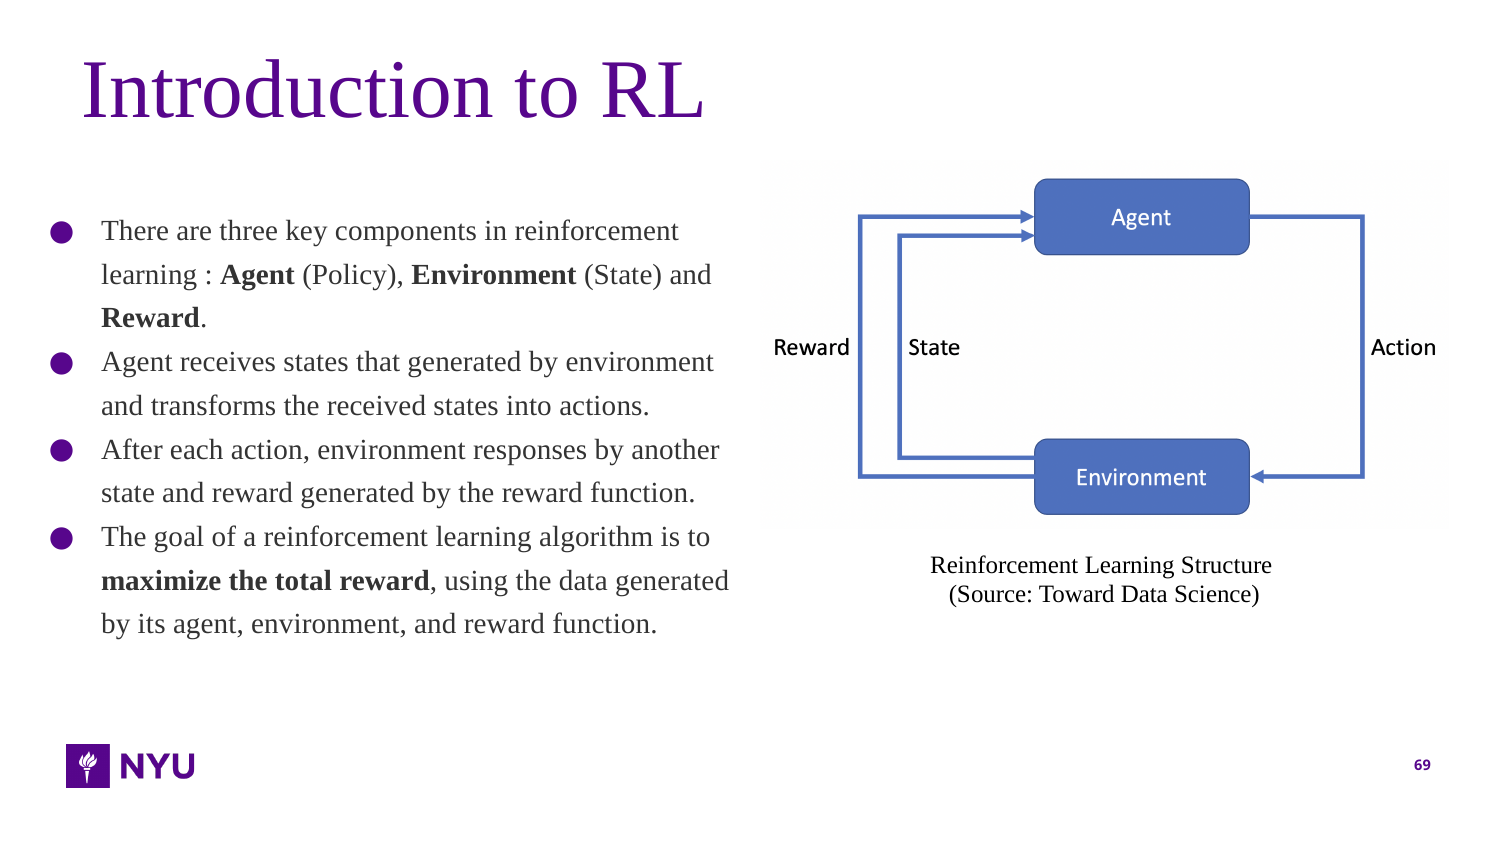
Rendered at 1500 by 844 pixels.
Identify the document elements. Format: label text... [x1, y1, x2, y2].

title Introduction to RL [66, 34, 1291, 161]
list There are three key components in reinforcement learning : Agent (Policy), Environment (State) and Reward. Agent receives states that generated by environment and transforms the received states into actions. After each action, environment responses by another state and reward generated by the reward function. The goal of a reinforcement learning algorithm is to maximize the total reward, using the data generated by its agent, environment, and reward function. [10, 187, 761, 666]
picture [66, 744, 195, 788]
text_box Reinforcement Learning Structure (Source: Toward Data Science) [856, 540, 1353, 616]
picture [760, 160, 1449, 529]
